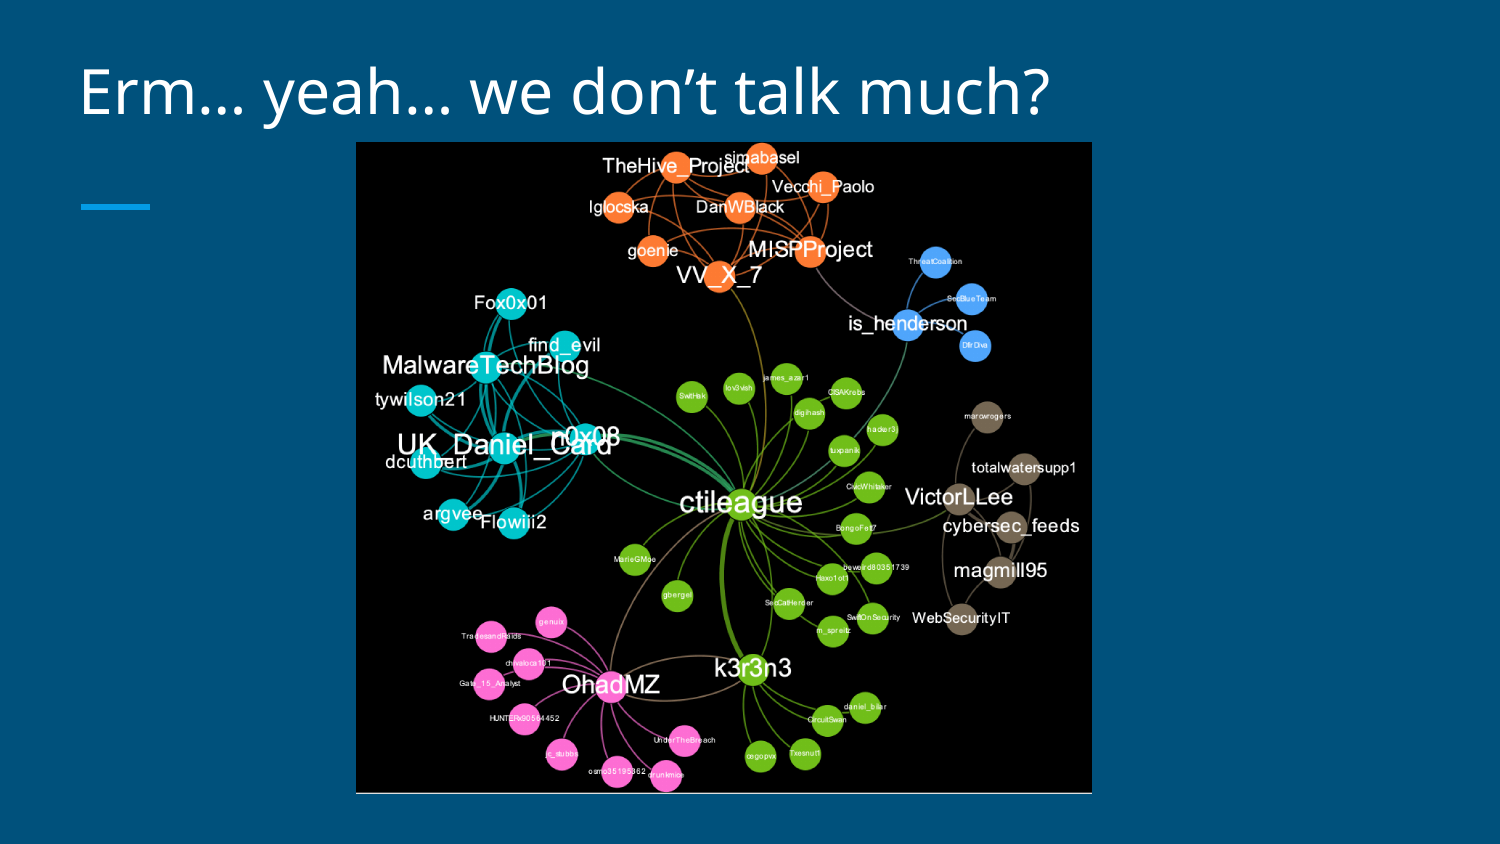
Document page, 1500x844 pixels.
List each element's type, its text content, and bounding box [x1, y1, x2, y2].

picture [357, 143, 1091, 793]
title Erm… yeah… we don’t talk much? [63, 29, 1437, 143]
